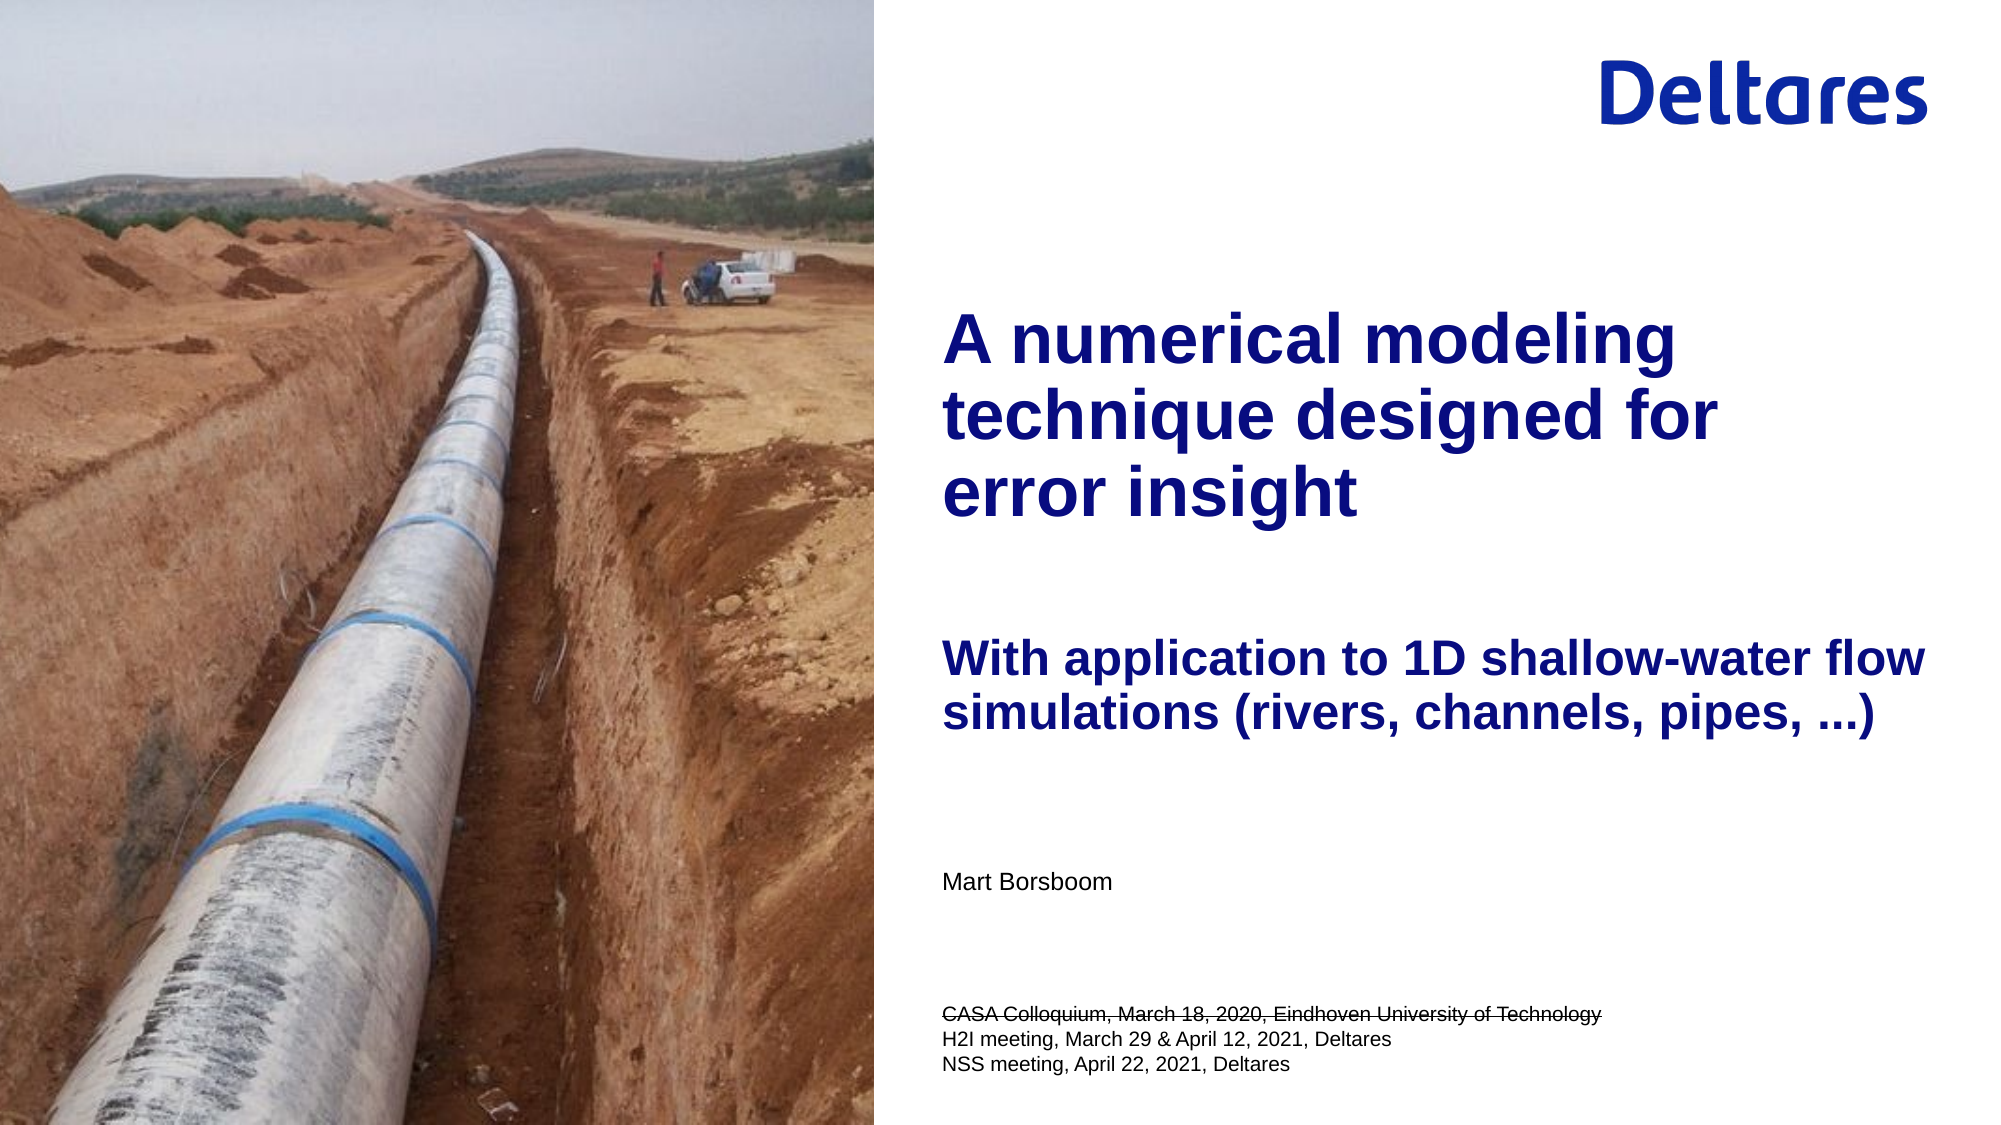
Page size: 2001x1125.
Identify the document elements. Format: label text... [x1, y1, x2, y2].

picture [0, 0, 874, 1125]
picture [1570, 29, 1955, 155]
title A numerical modeling technique designed for error insight [941, 289, 1928, 617]
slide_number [941, 1023, 1618, 1054]
list Mart Borsboom [941, 868, 1927, 999]
subtitle With application to 1D shallow-water flow simulations (rivers, channels, pipes, ...) [941, 632, 1927, 744]
